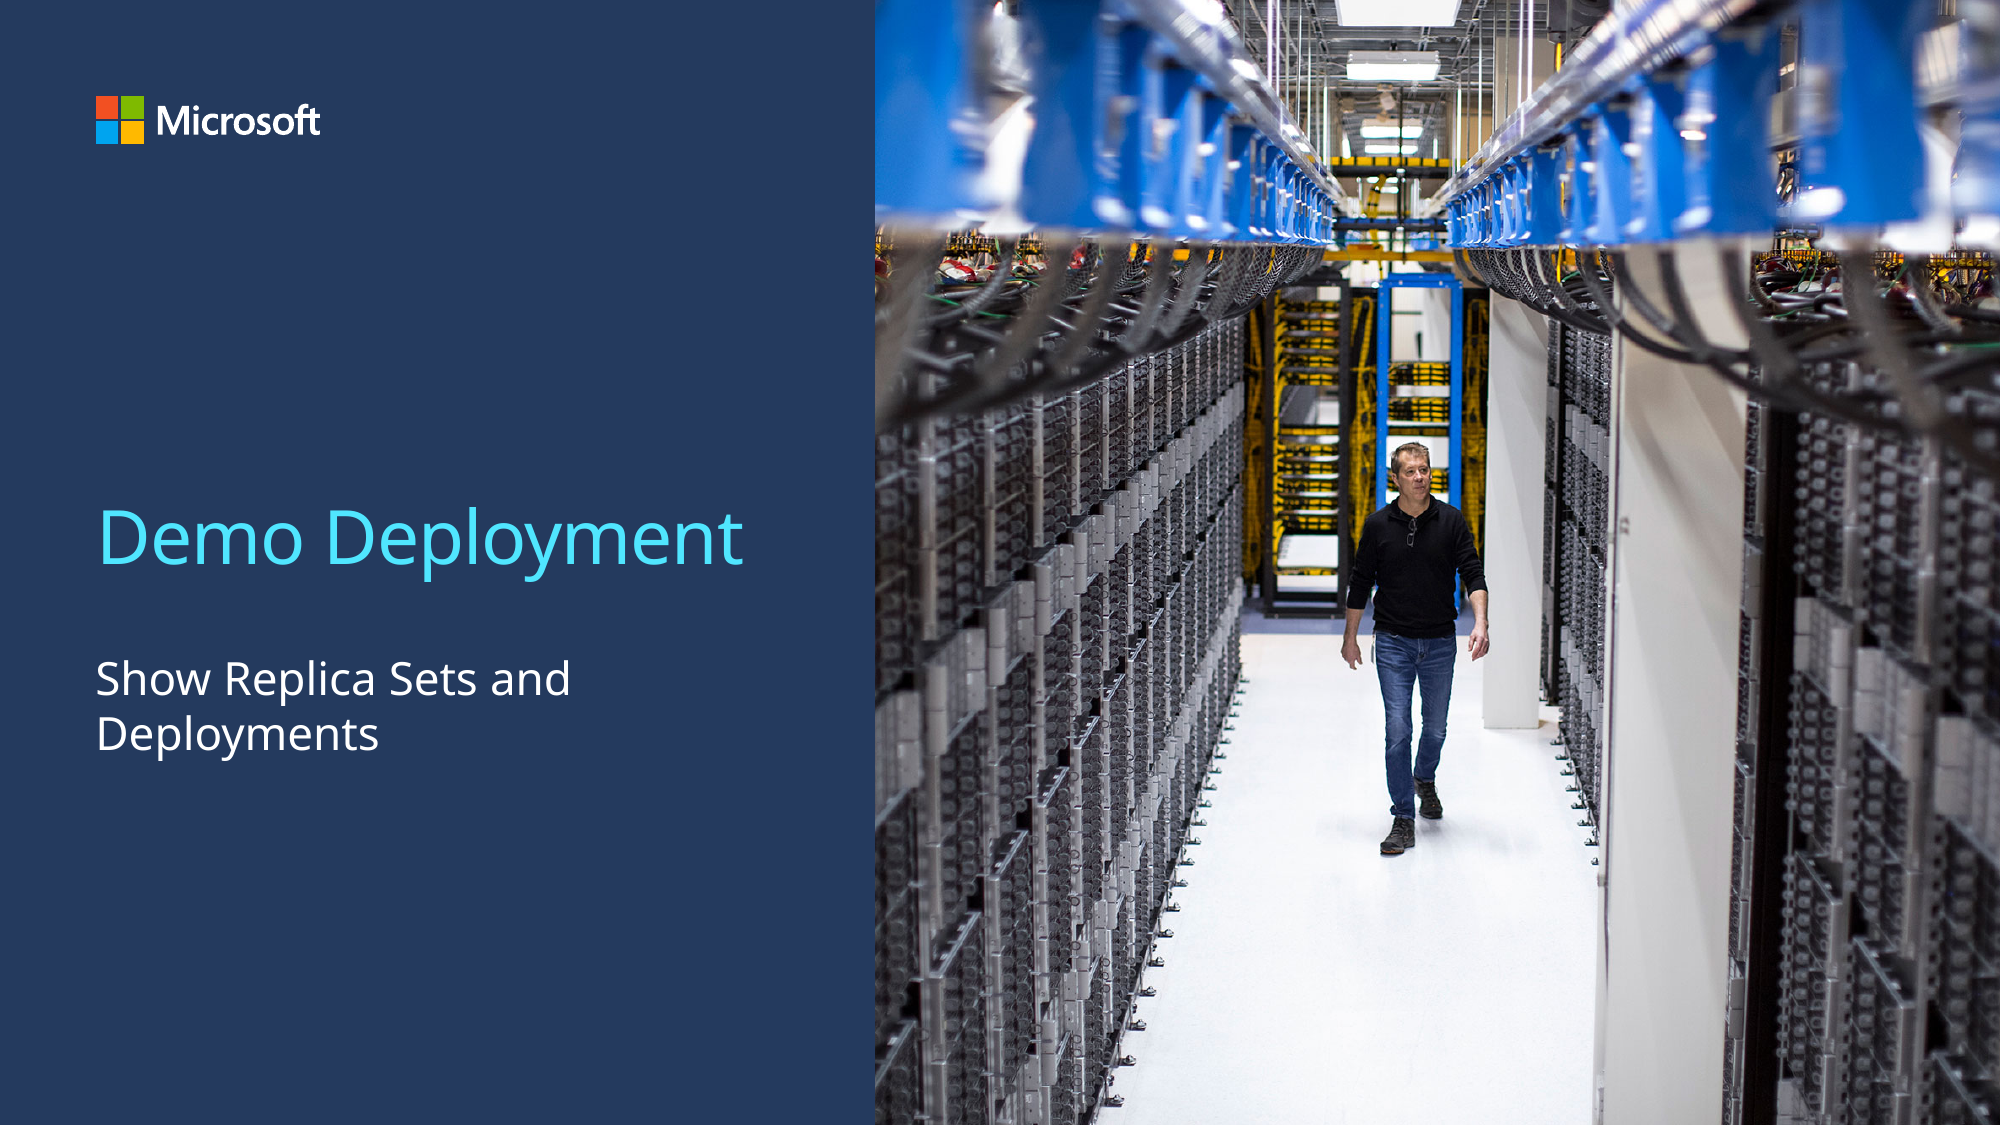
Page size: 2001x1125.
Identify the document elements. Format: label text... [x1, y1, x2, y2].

title Demo Deployment [96, 488, 781, 580]
list Show Replica Sets and Deployments [95, 650, 779, 706]
picture [875, 0, 2000, 1125]
